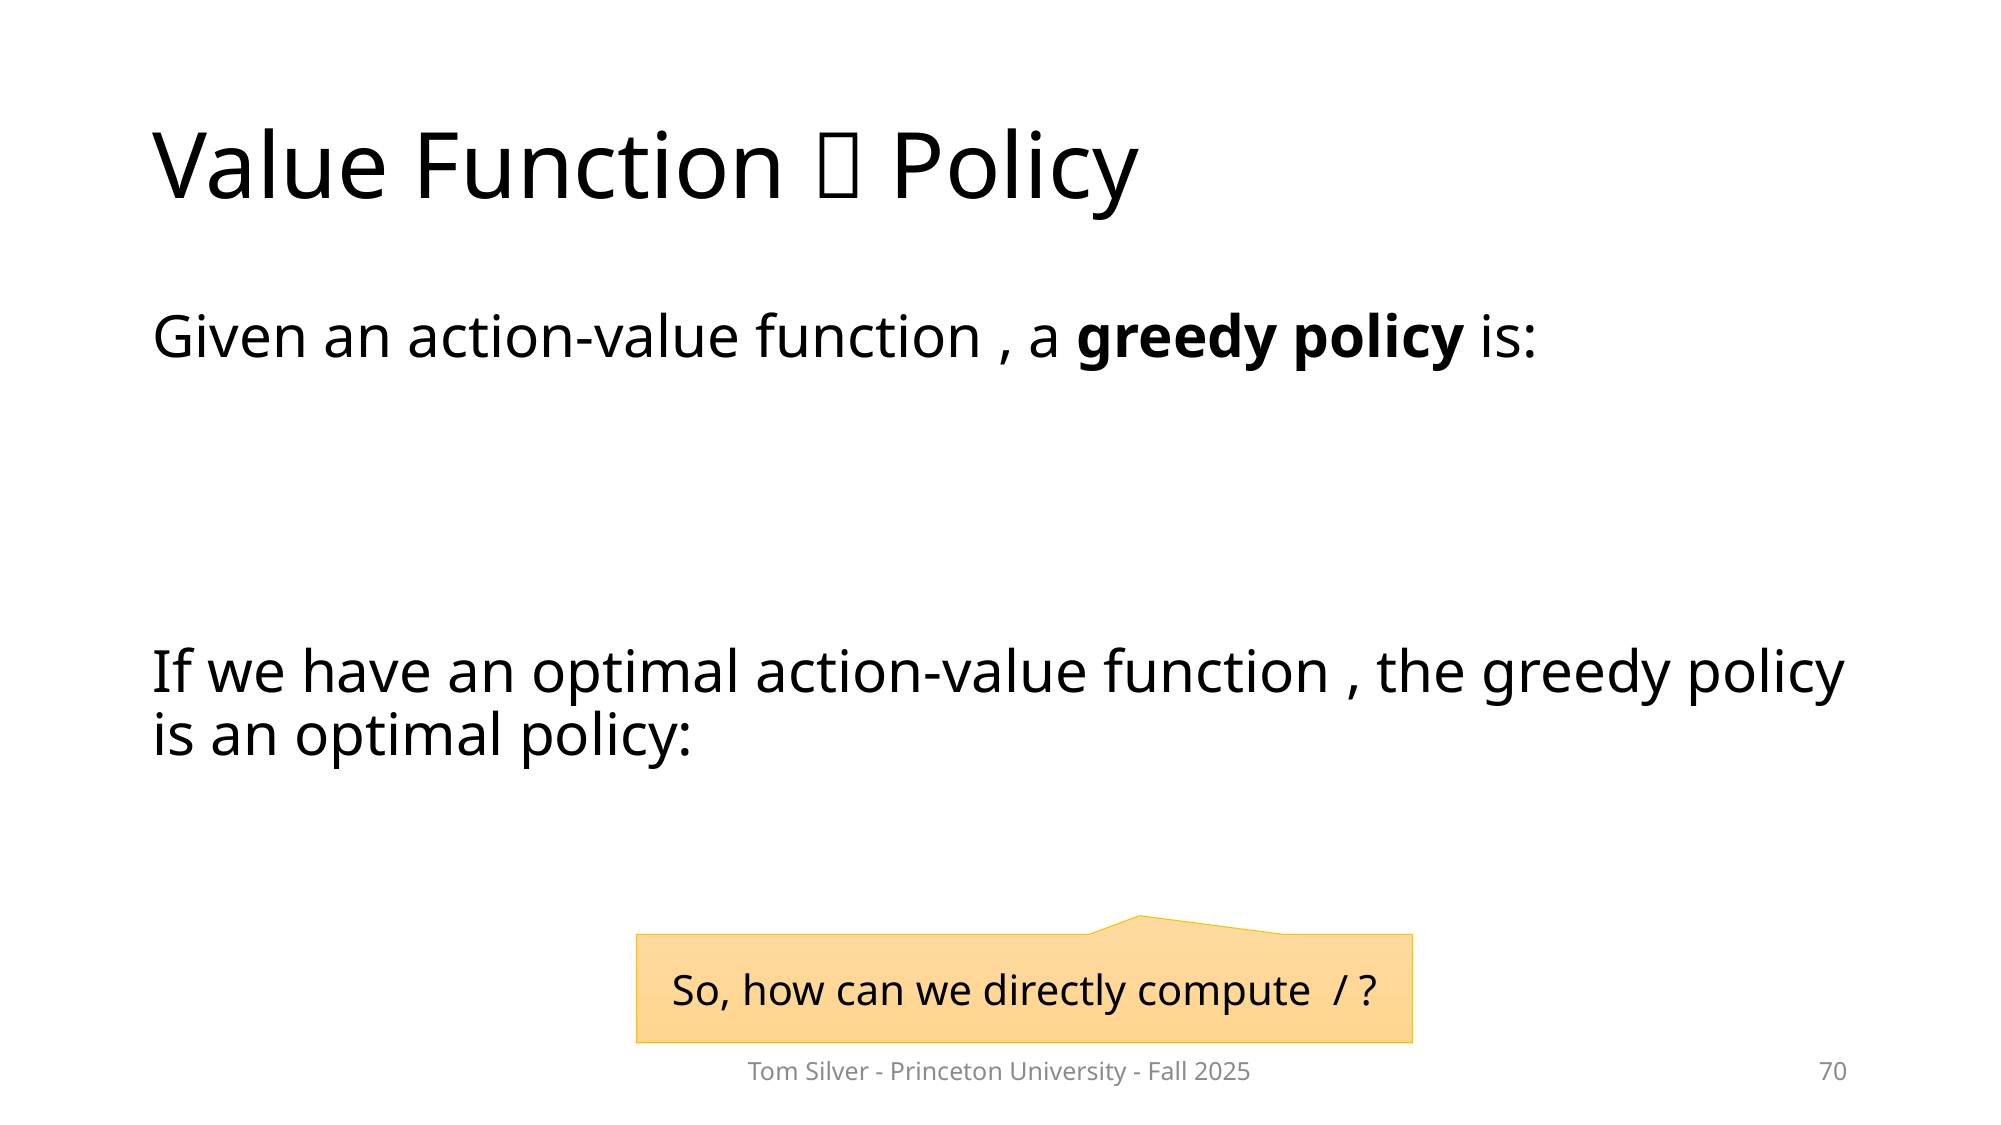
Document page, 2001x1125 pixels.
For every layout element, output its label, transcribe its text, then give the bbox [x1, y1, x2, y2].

slide_number 70 [1412, 1042, 1863, 1103]
title Value Function  Policy [137, 59, 1863, 278]
footer Tom Silver - Princeton University - Fall 2025 [662, 1042, 1338, 1103]
